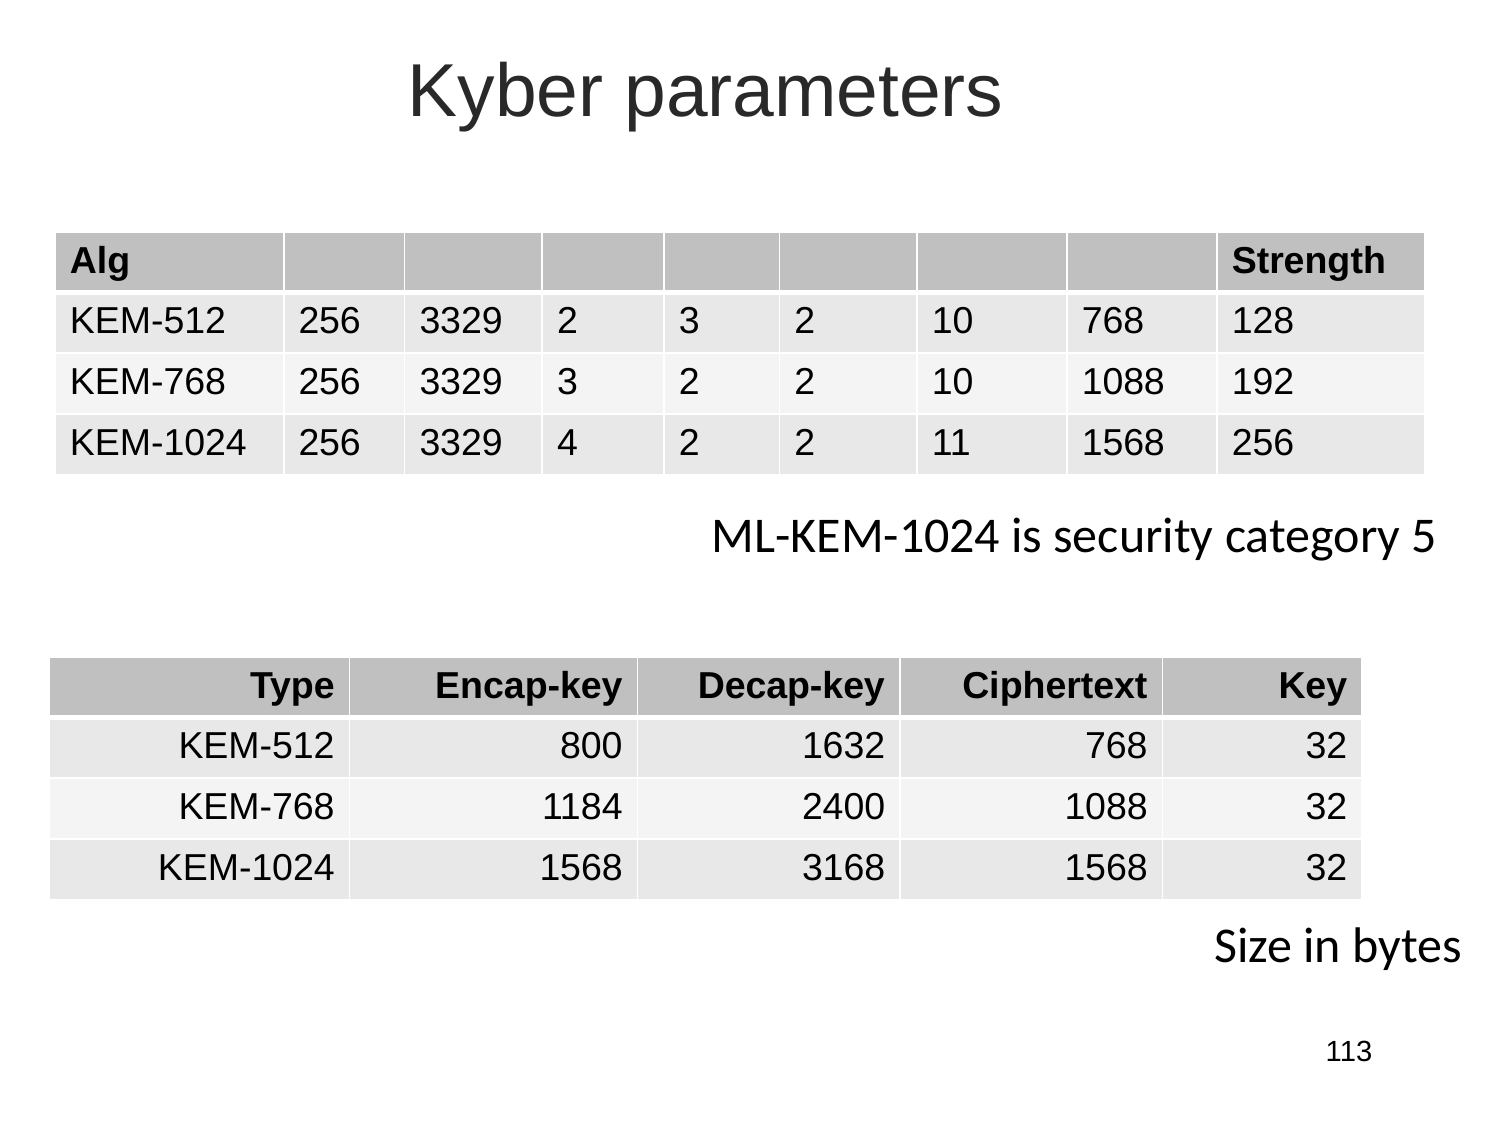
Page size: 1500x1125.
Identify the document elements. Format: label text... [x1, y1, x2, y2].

table_cell 1088 [901, 779, 1162, 838]
table_cell 32 [1163, 720, 1361, 777]
table_cell KEM-1024 [50, 840, 349, 899]
table_cell 1568 [901, 840, 1162, 899]
table_cell KEM-768 [50, 779, 349, 838]
table_cell 1568 [350, 840, 637, 899]
text_box ML-KEM-1024 is security category 5 [599, 502, 1438, 578]
table_header Decap-key [638, 658, 899, 715]
table_cell 1184 [350, 779, 637, 838]
text_box Size in bytes [837, 912, 1463, 988]
table_header Encap-key [350, 658, 637, 715]
table_header Ciphertext [901, 658, 1162, 715]
table_cell 32 [1163, 840, 1361, 899]
table_cell KEM-512 [50, 720, 349, 777]
slide_number 113 [1074, 1024, 1388, 1101]
table_header Key [1163, 658, 1361, 715]
table_cell 1632 [638, 720, 899, 777]
table_cell 800 [350, 720, 637, 777]
table_cell 768 [901, 720, 1162, 777]
table_cell 32 [1163, 779, 1361, 838]
text_box Kyber parameters [180, 42, 1232, 141]
table_cell 2400 [638, 779, 899, 838]
table_header Type [50, 658, 349, 715]
table_cell 3168 [638, 840, 899, 899]
